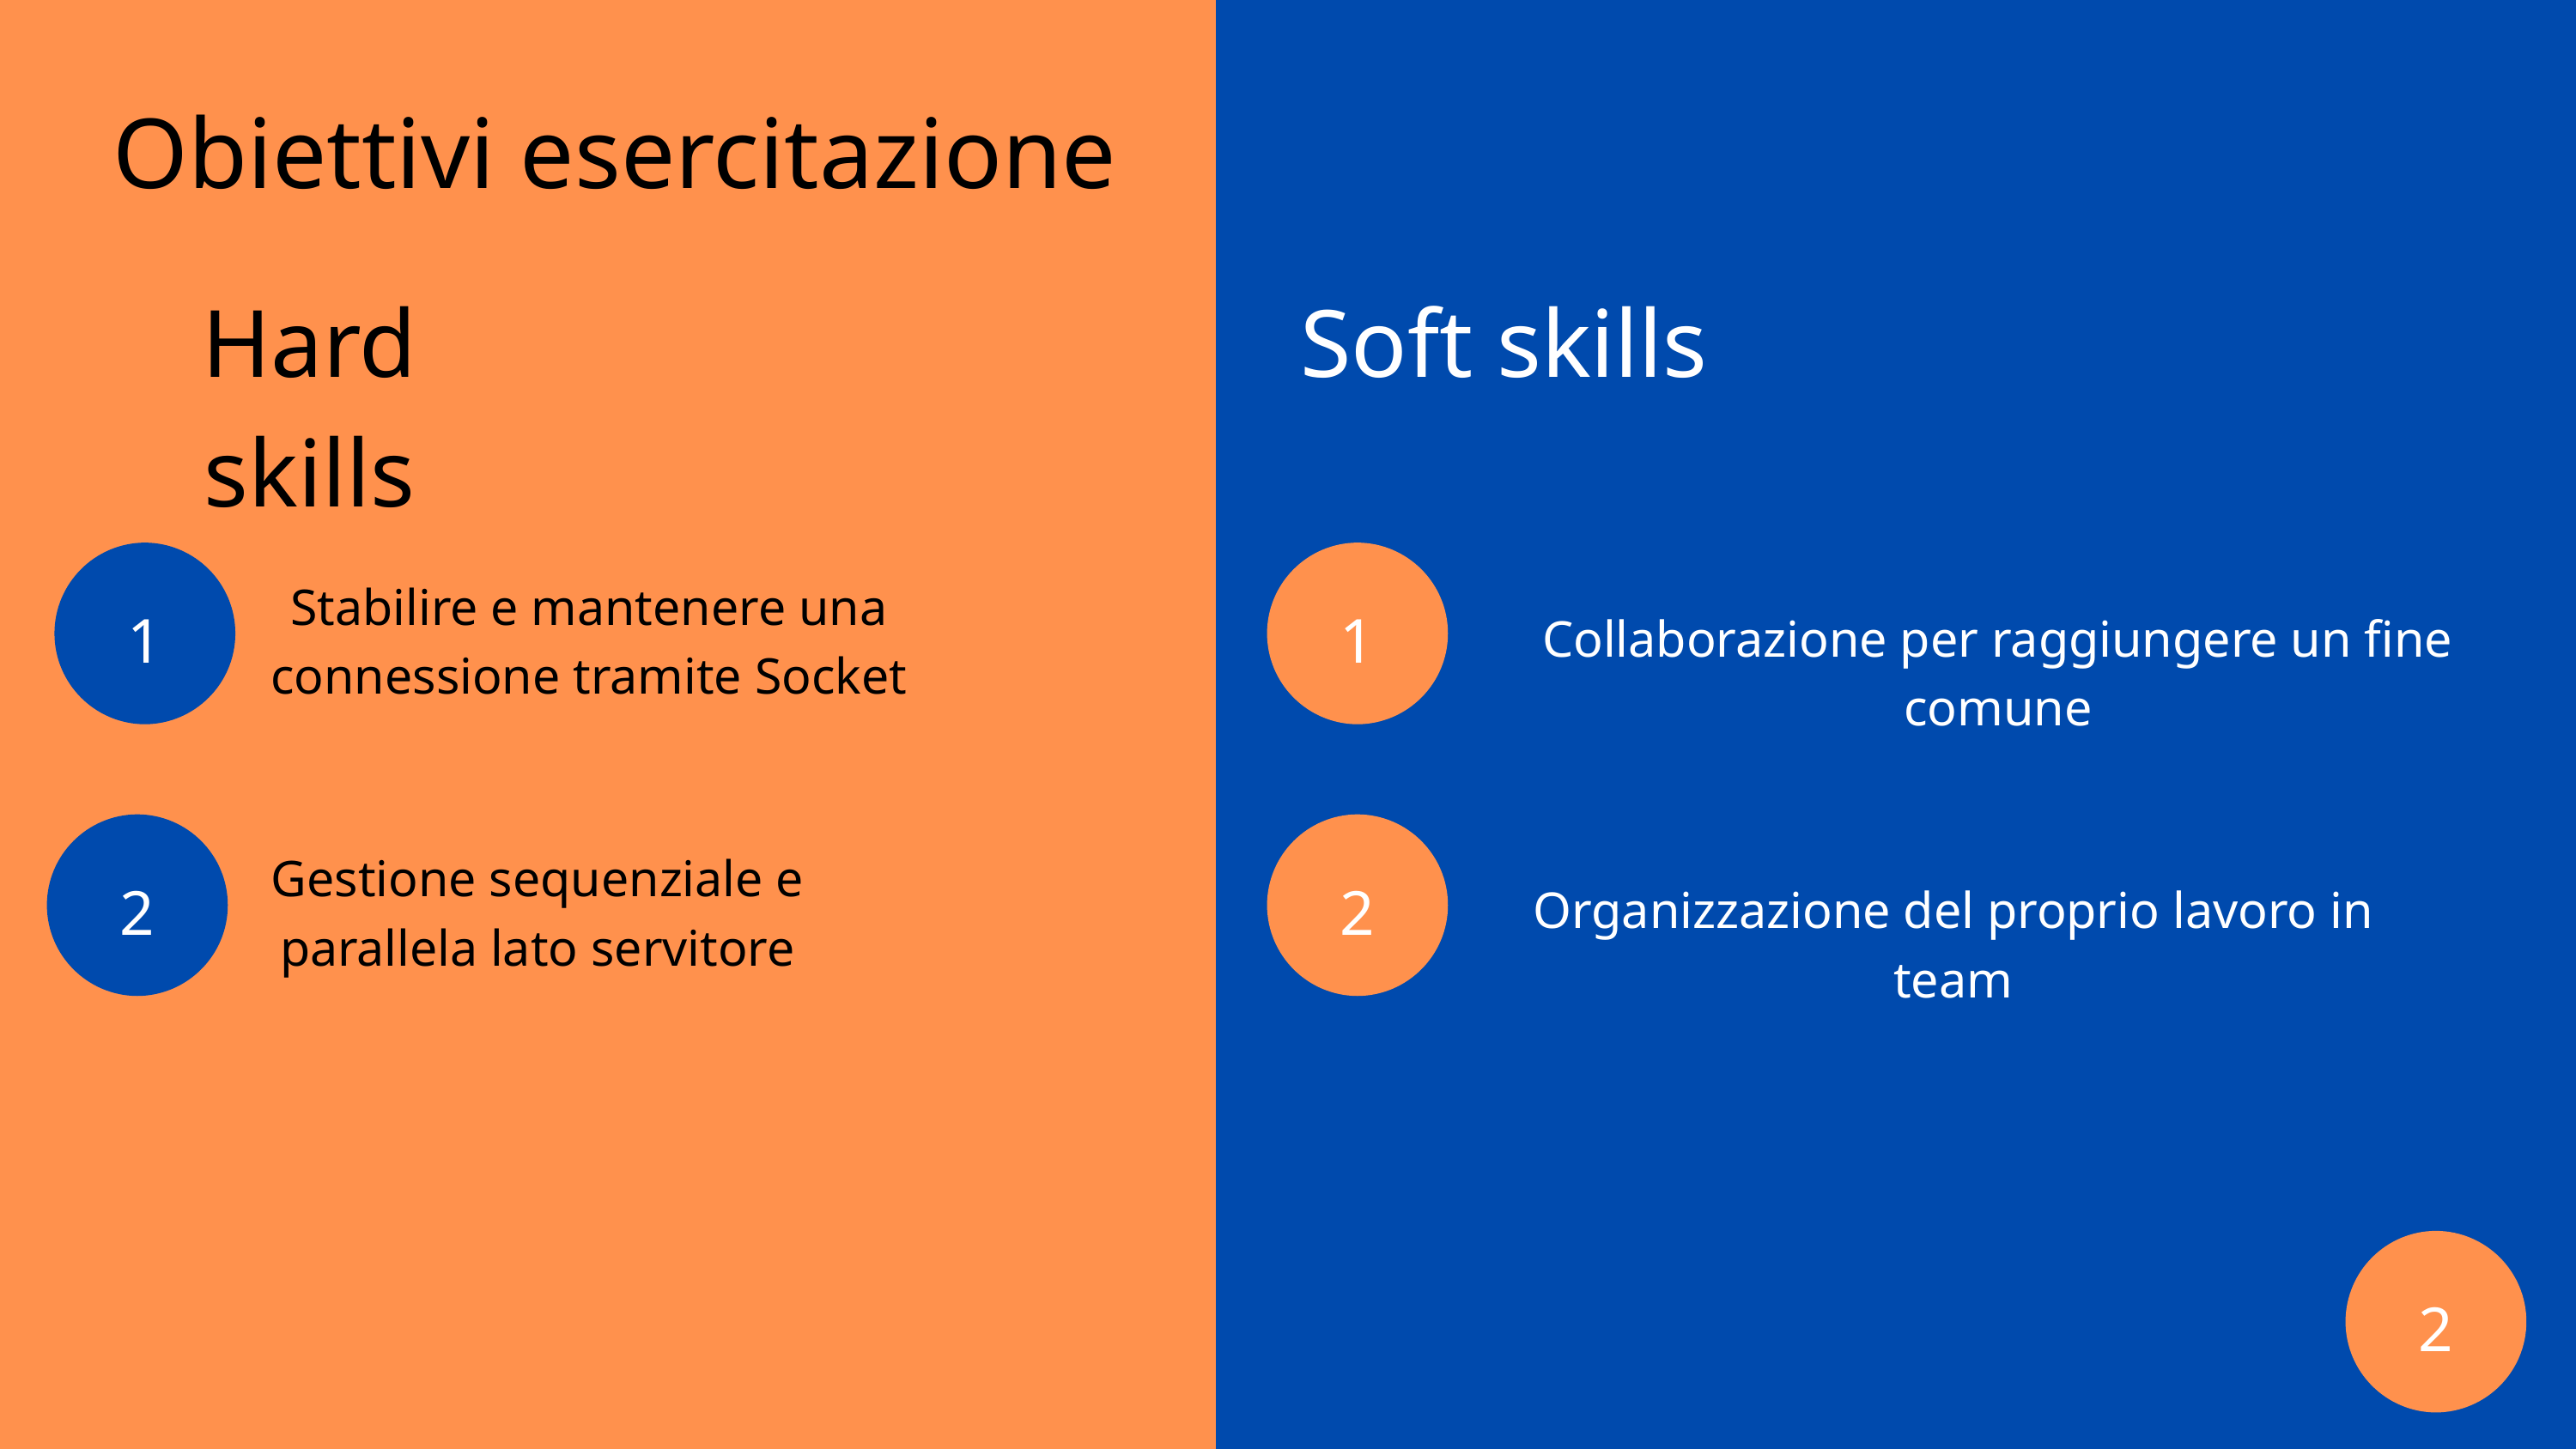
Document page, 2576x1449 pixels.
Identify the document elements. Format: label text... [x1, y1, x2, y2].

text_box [53, 542, 236, 724]
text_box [46, 814, 228, 997]
text_box Obiettivi esercitazione [46, 72, 1183, 209]
text_box Stabilire e mantenere una connessione tramite Socket [262, 566, 916, 705]
text_box Hard skills [86, 265, 532, 526]
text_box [2344, 1230, 2527, 1413]
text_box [1266, 814, 1449, 997]
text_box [1215, 0, 2576, 1449]
text_box Gestione sequenziale e parallela lato servitore [261, 837, 814, 976]
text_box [1266, 542, 1449, 724]
